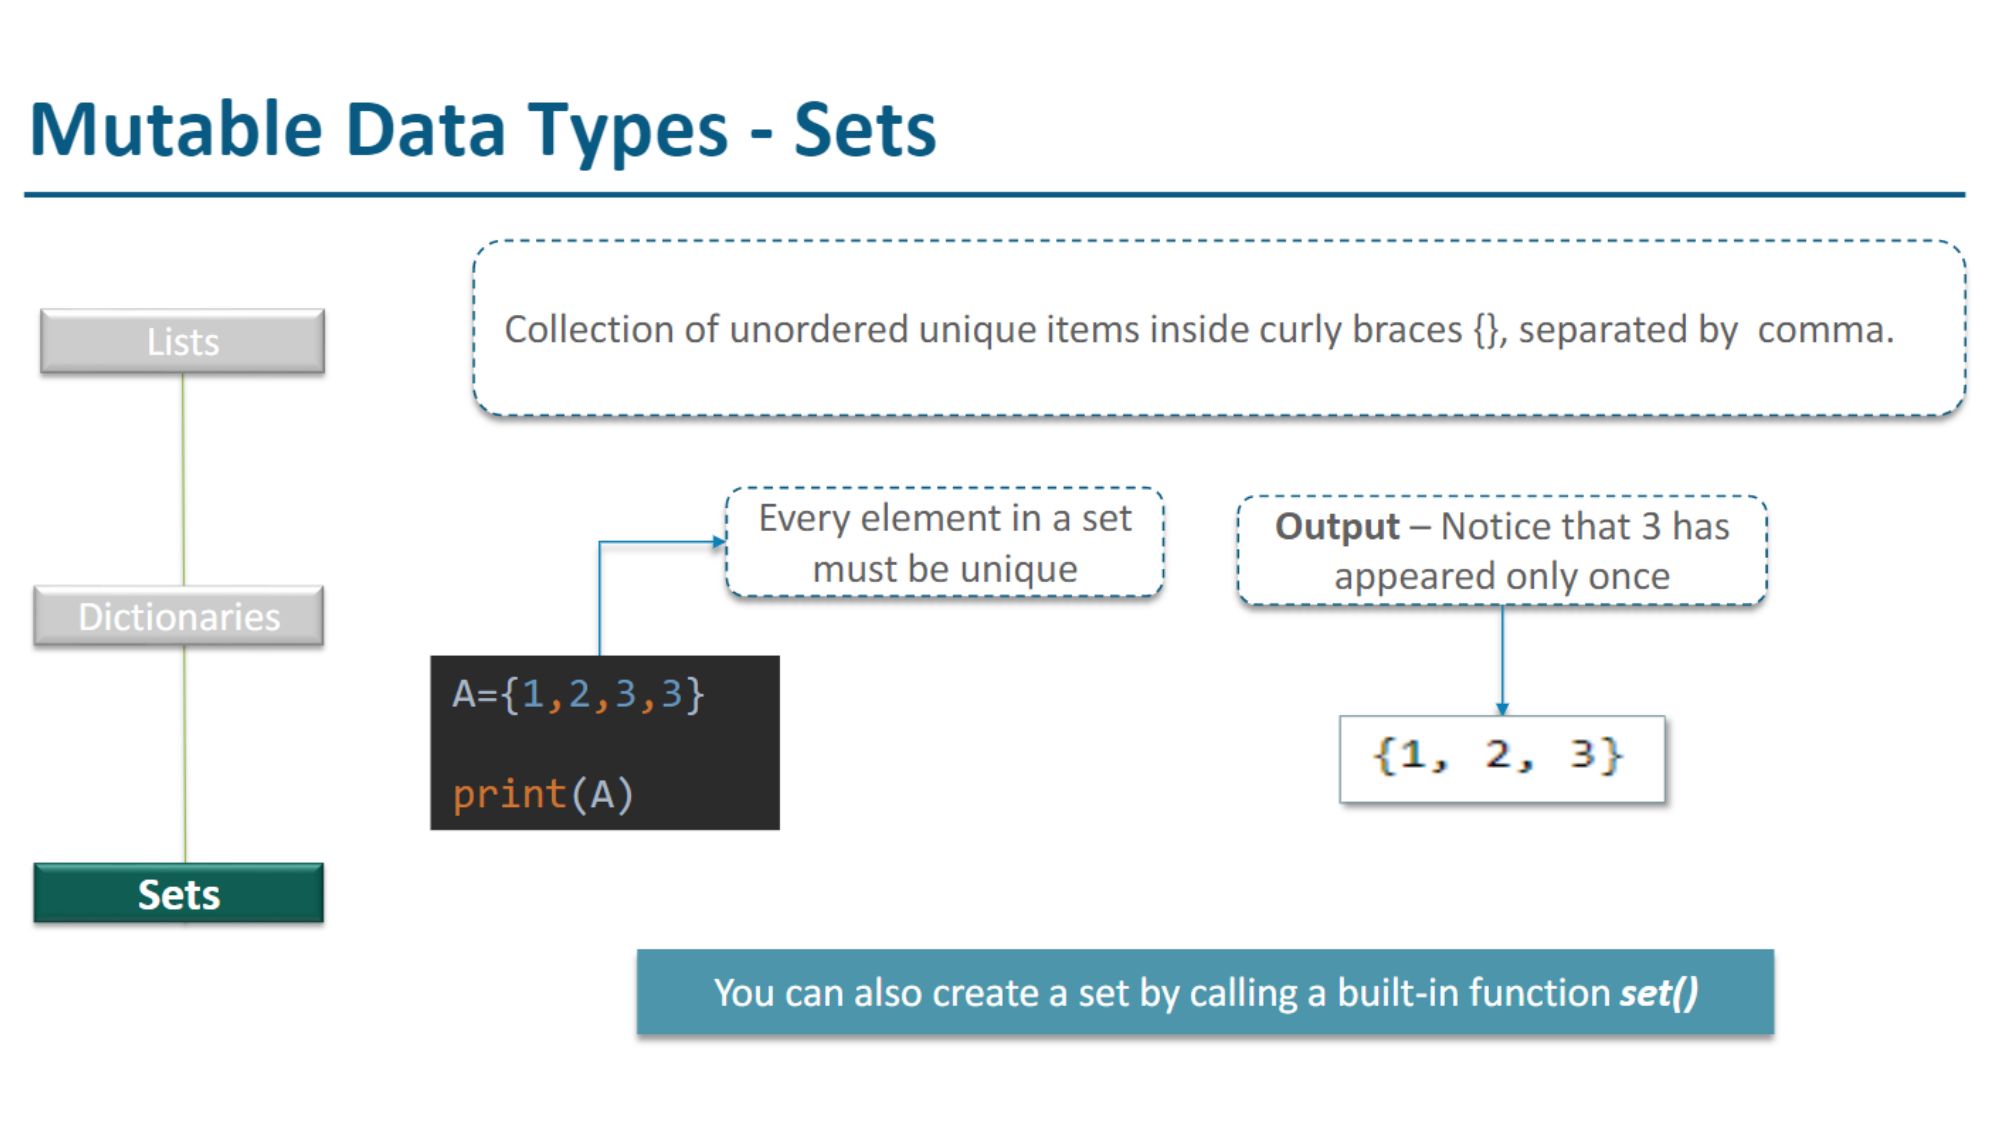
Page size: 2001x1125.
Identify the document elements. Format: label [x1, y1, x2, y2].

picture [19, 90, 1978, 1050]
